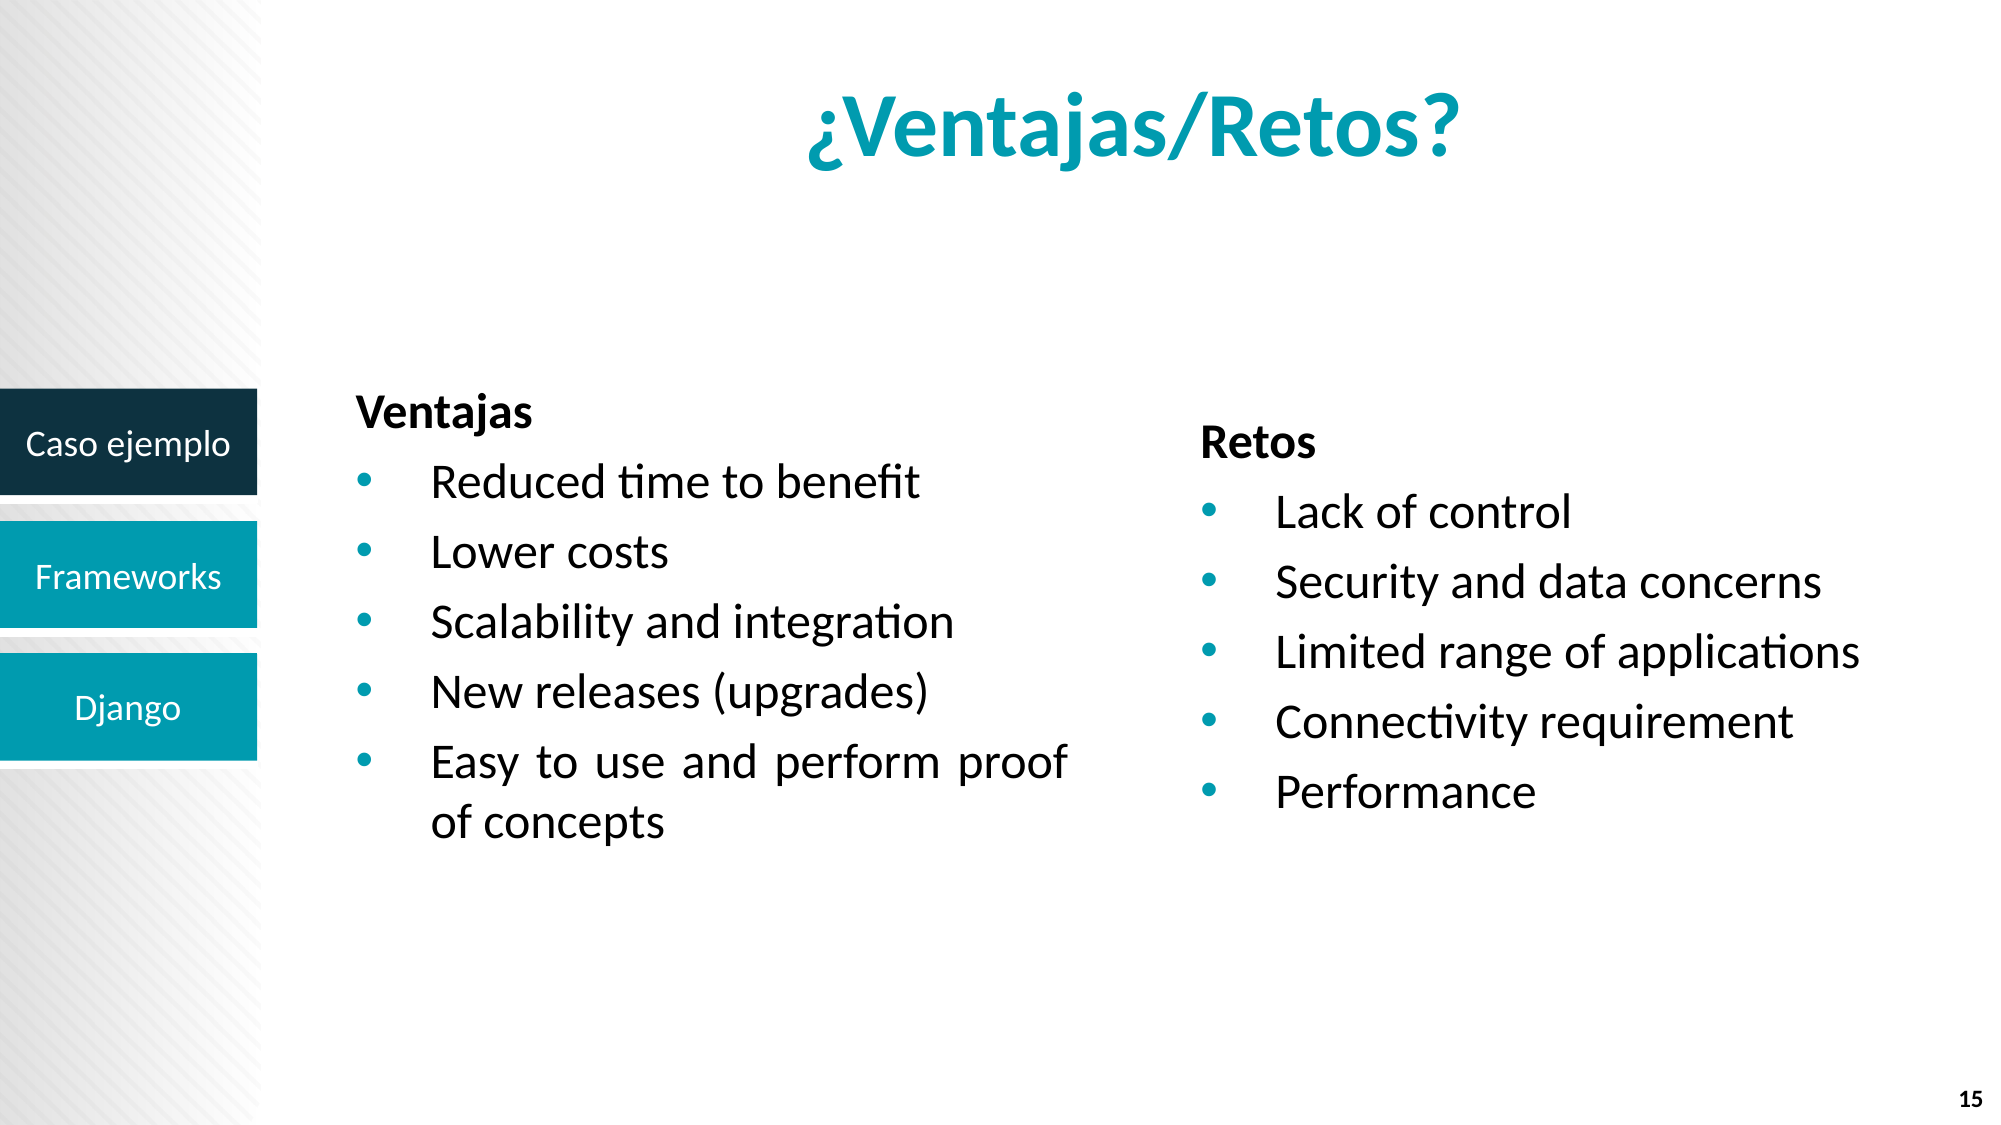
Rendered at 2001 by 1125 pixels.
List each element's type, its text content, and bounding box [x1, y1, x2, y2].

slide_number 15 [1921, 1072, 2000, 1124]
text_box Retos Lack of control Security and data concerns Limited range of applications Connectivity requirement Performance [1185, 231, 1892, 997]
title ¿Ventajas/Retos? [340, 36, 1927, 204]
list Ventajas Reduced time to benefit Lower costs Scalability and integration New releases (upgrades) Easy to use and perform proof of concepts [340, 231, 1084, 997]
text_box Django [0, 653, 257, 758]
